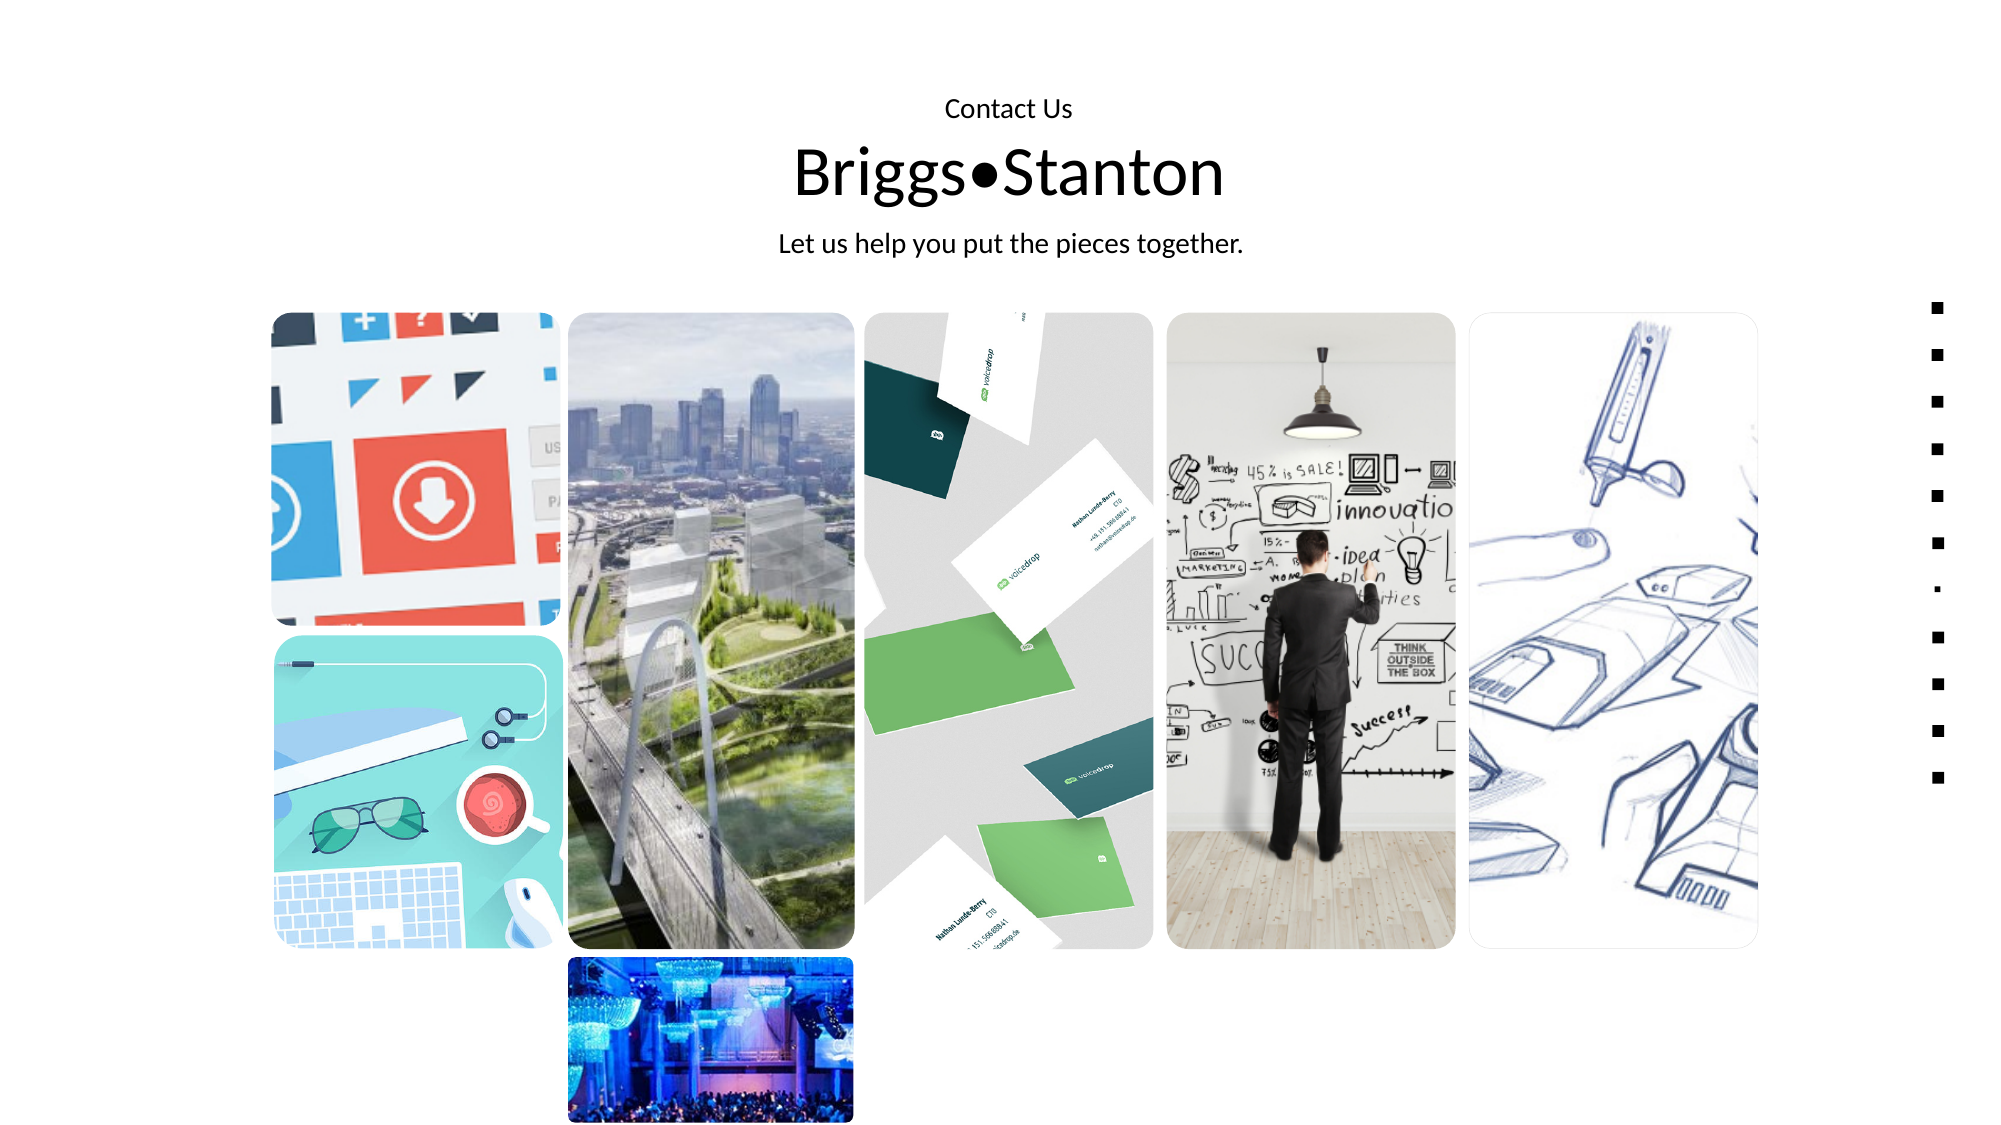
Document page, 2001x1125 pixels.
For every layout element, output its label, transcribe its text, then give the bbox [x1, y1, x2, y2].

text_box Briggs•Stanton [778, 117, 1265, 216]
text_box [1931, 348, 1944, 362]
picture [1166, 312, 1456, 950]
text_box Let us help you put the pieces together. [763, 216, 1302, 312]
text_box [1931, 771, 1945, 785]
picture [271, 312, 561, 626]
text_box [1931, 631, 1945, 644]
text_box [1931, 489, 1944, 503]
picture [274, 635, 564, 949]
picture [1469, 312, 1758, 949]
picture [567, 957, 854, 1123]
picture [568, 312, 855, 950]
text_box [1931, 442, 1944, 456]
picture [864, 312, 1154, 950]
text_box Contact Us [844, 82, 1174, 132]
text_box [1931, 536, 1945, 550]
text_box [1931, 724, 1945, 738]
text_box [1931, 301, 1944, 315]
text_box [1931, 677, 1945, 691]
text_box [1931, 395, 1944, 409]
text_box [1933, 585, 1941, 593]
